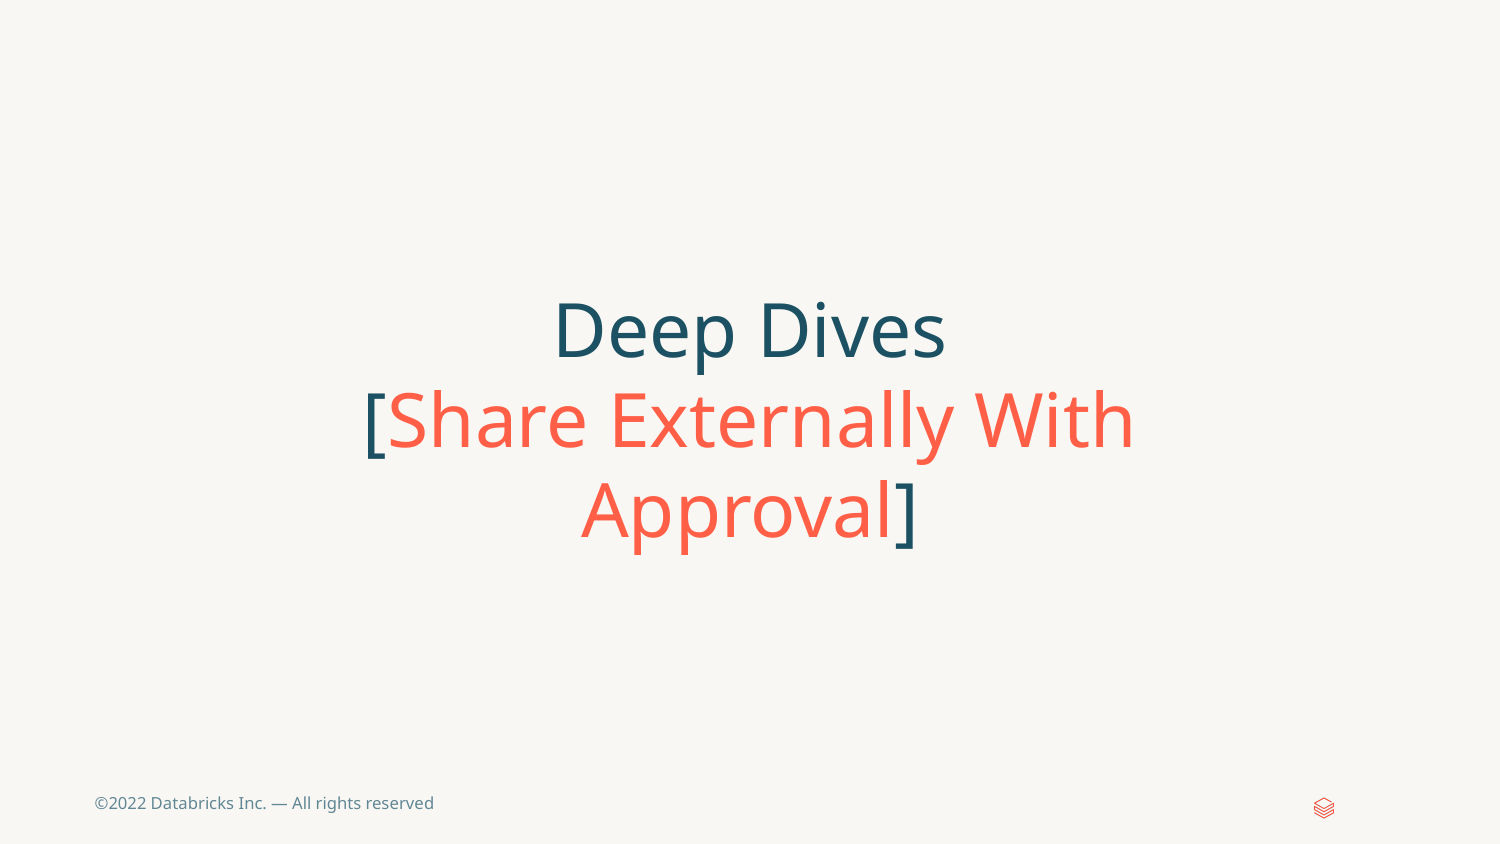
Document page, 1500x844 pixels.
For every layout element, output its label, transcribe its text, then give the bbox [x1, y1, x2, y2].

picture [1312, 796, 1336, 820]
title Deep Dives [Share Externally With Approval] [206, 65, 1294, 769]
